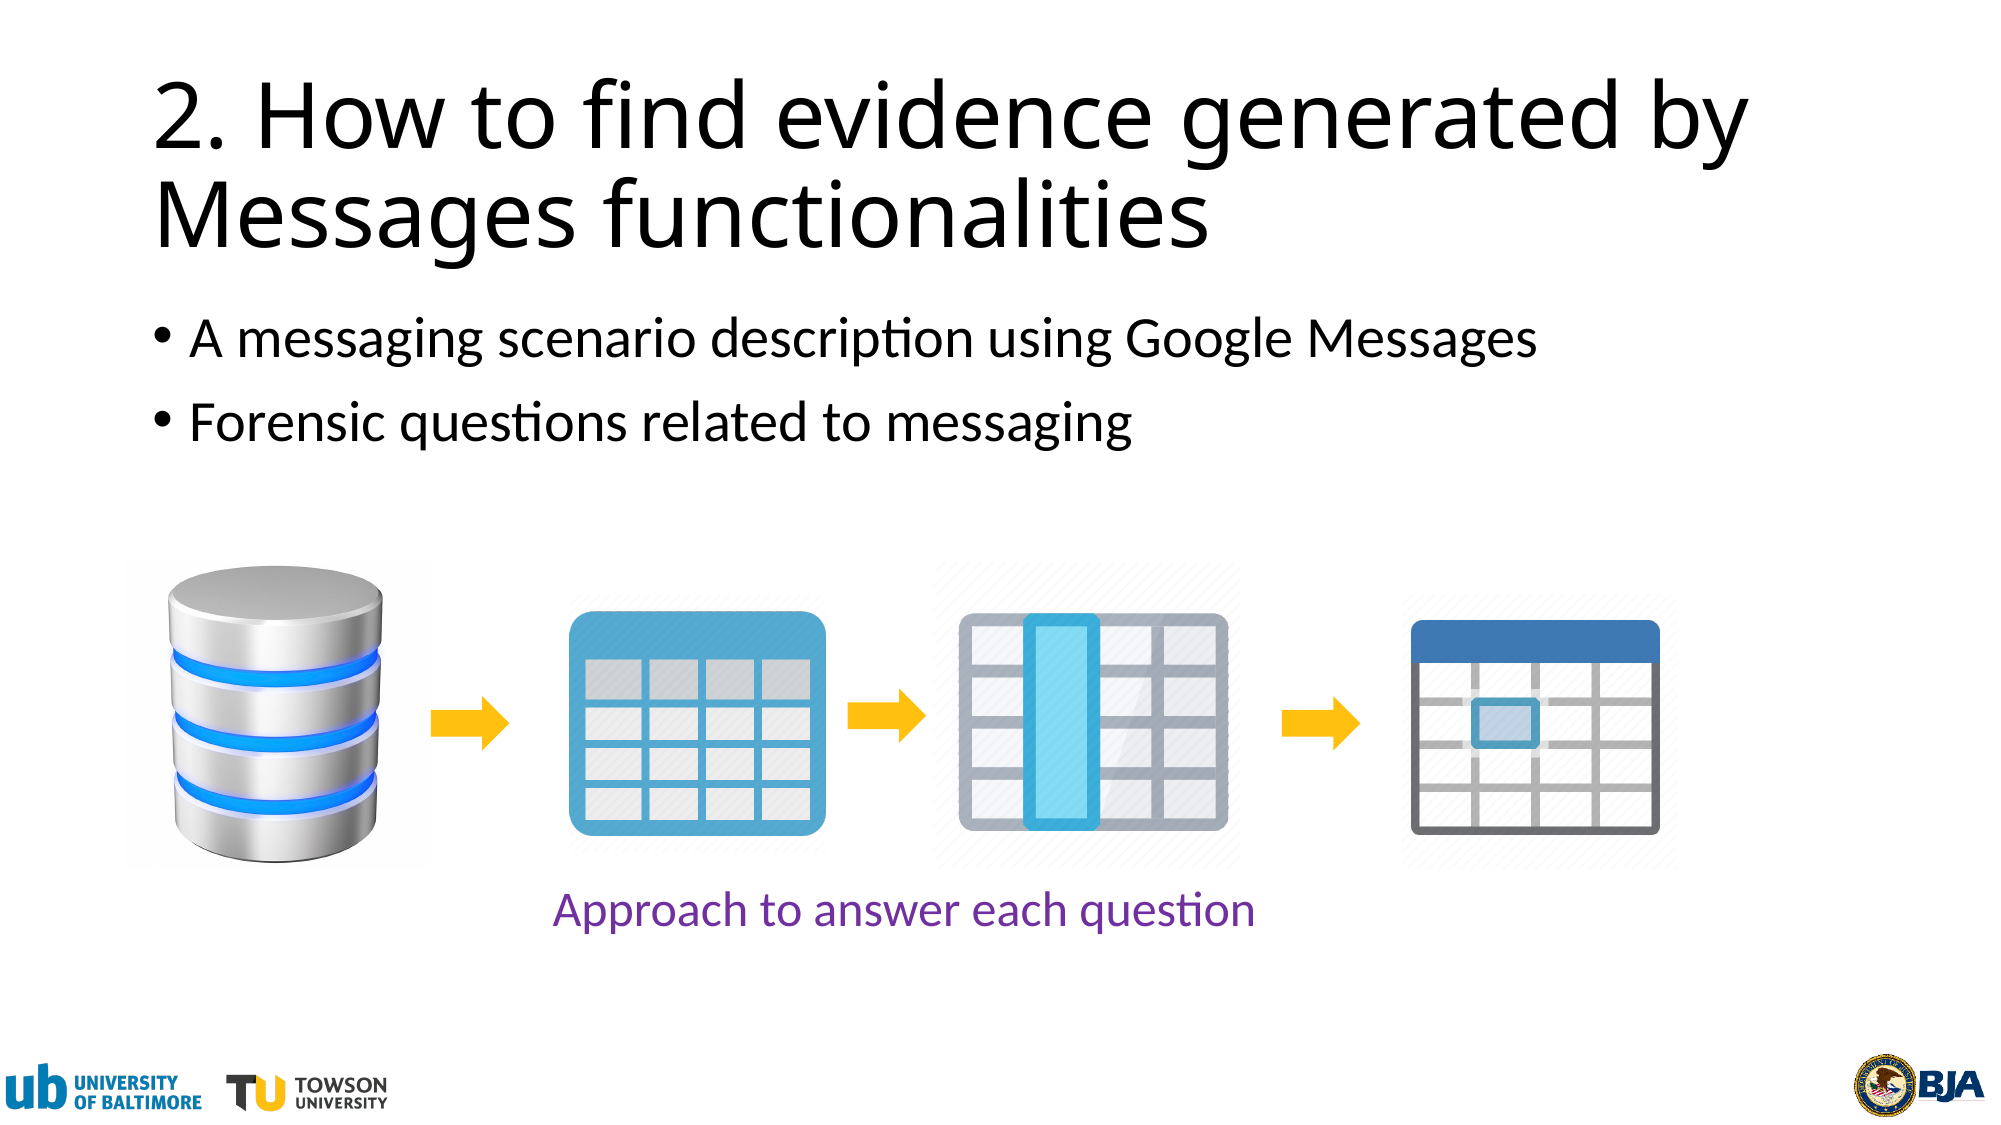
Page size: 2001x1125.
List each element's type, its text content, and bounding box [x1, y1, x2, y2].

text_box Approach to answer each question [537, 868, 1467, 944]
text_box [1281, 696, 1361, 751]
picture [1854, 1054, 1986, 1117]
picture [0, 1031, 407, 1125]
list A messaging scenario description using Google Messages Forensic questions related to messaging [137, 299, 1863, 464]
title 2. How to find evidence generated by Messages functionalities [137, 59, 1863, 278]
picture [1402, 594, 1677, 869]
picture [125, 562, 432, 869]
picture [933, 562, 1241, 869]
picture [569, 595, 826, 852]
text_box [847, 688, 927, 743]
text_box [432, 696, 510, 751]
